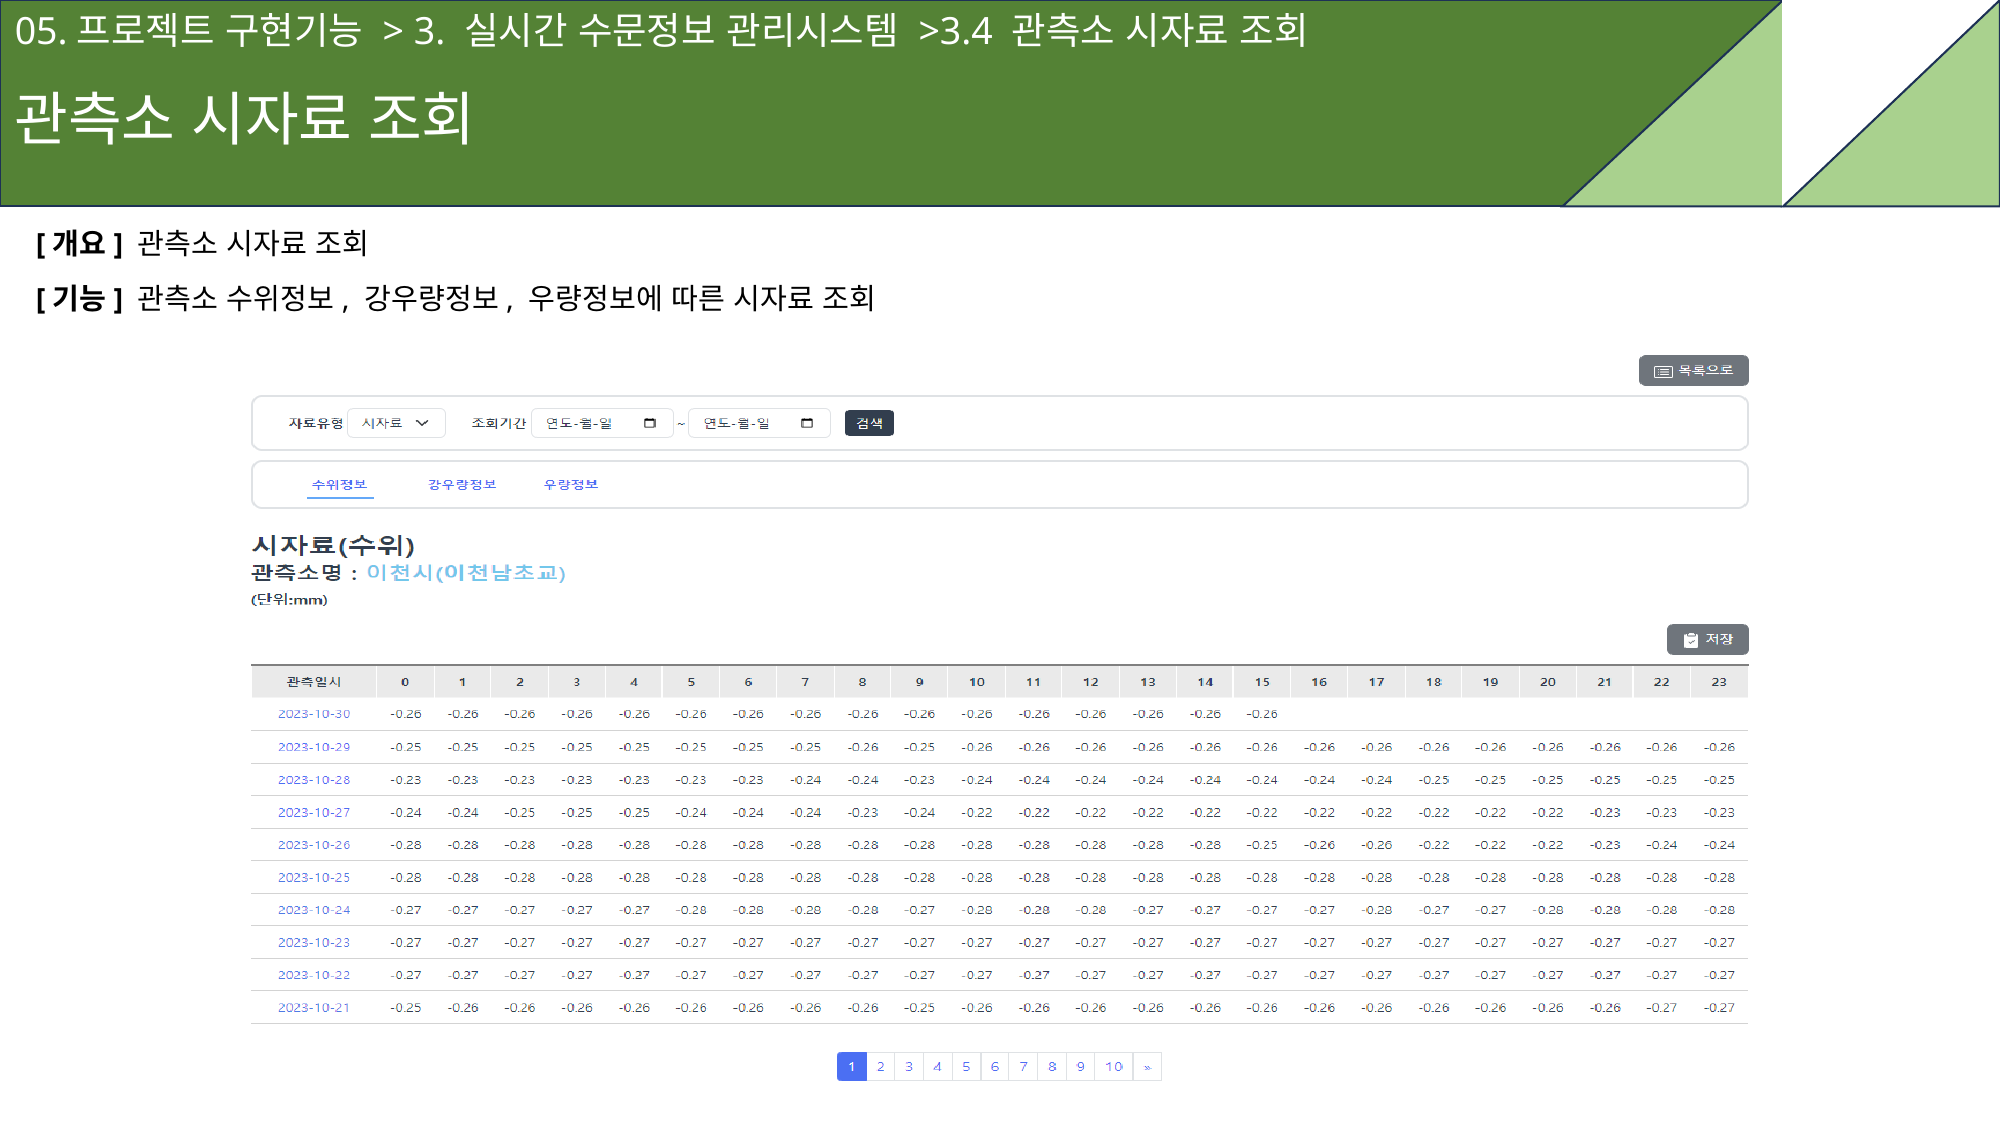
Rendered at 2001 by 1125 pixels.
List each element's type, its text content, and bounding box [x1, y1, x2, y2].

text_box [1794, 0, 2000, 208]
text_box [1574, 0, 1782, 194]
text_box 관측소 시자료 조회 [0, 75, 1181, 160]
text_box [1782, 0, 1997, 194]
text_box 05.프로젝트 구현기능 > 3. 실시간 수문정보 관리시스템 >3.4 관측소 시자료 조회 [0, 0, 1459, 105]
picture [240, 352, 1760, 1083]
text_box [개요] 관측소 시자료 조회 [16, 194, 1949, 260]
text_box [기능] 관측소 수위정보, 강우량정보, 우량정보에 따른 시자료 조회 [16, 249, 1949, 328]
text_box [0, 0, 1780, 207]
